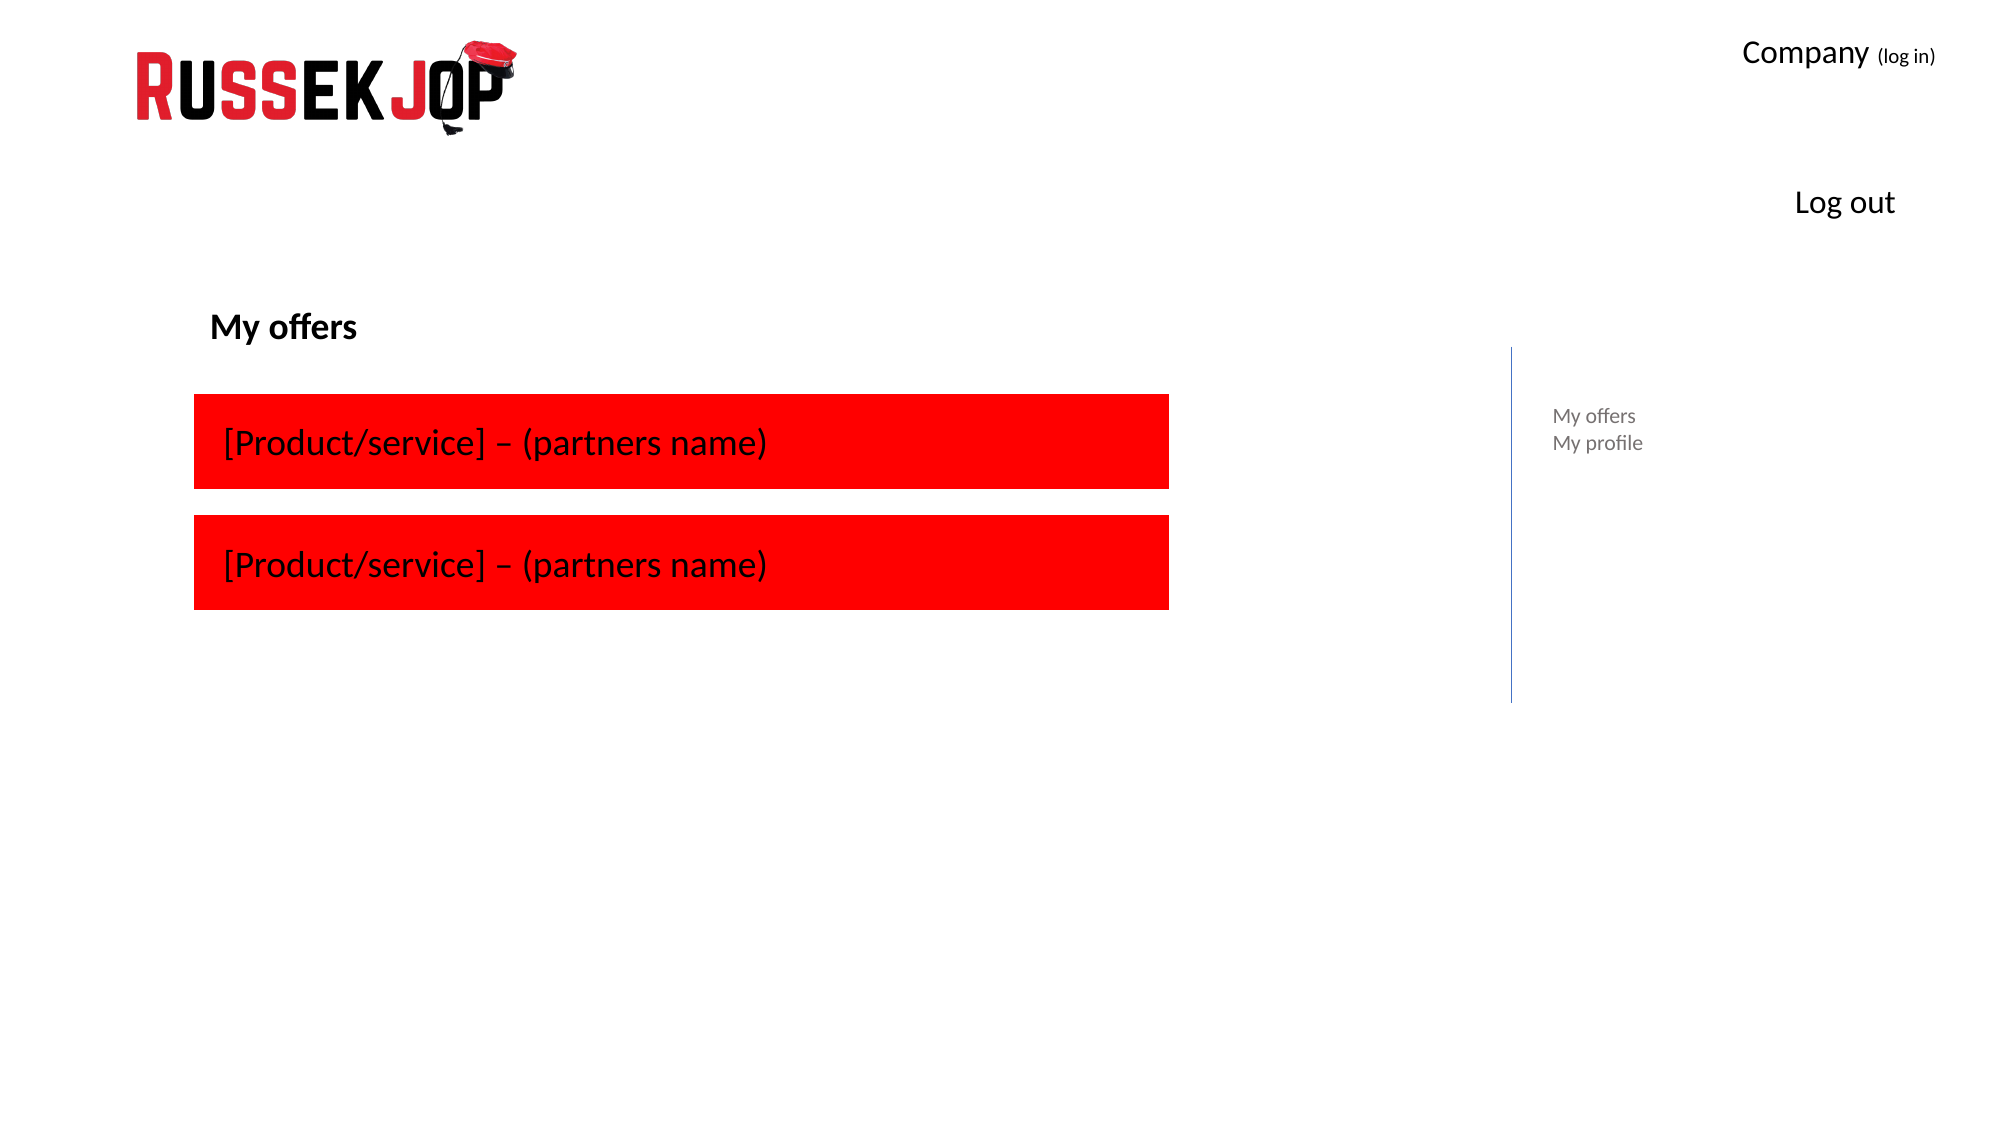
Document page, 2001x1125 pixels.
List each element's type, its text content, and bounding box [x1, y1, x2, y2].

text_box [194, 515, 1169, 610]
picture [81, 0, 611, 239]
text_box Company (log in) [1728, 22, 1961, 78]
text_box [Product/service] – (partners name) [208, 410, 1097, 471]
text_box Log out [1780, 173, 1944, 228]
text_box [Product/service] – (partners name) [208, 532, 1097, 592]
text_box [194, 394, 1169, 489]
text_box My offers My profile [1537, 394, 1856, 462]
text_box My offers [195, 294, 928, 355]
